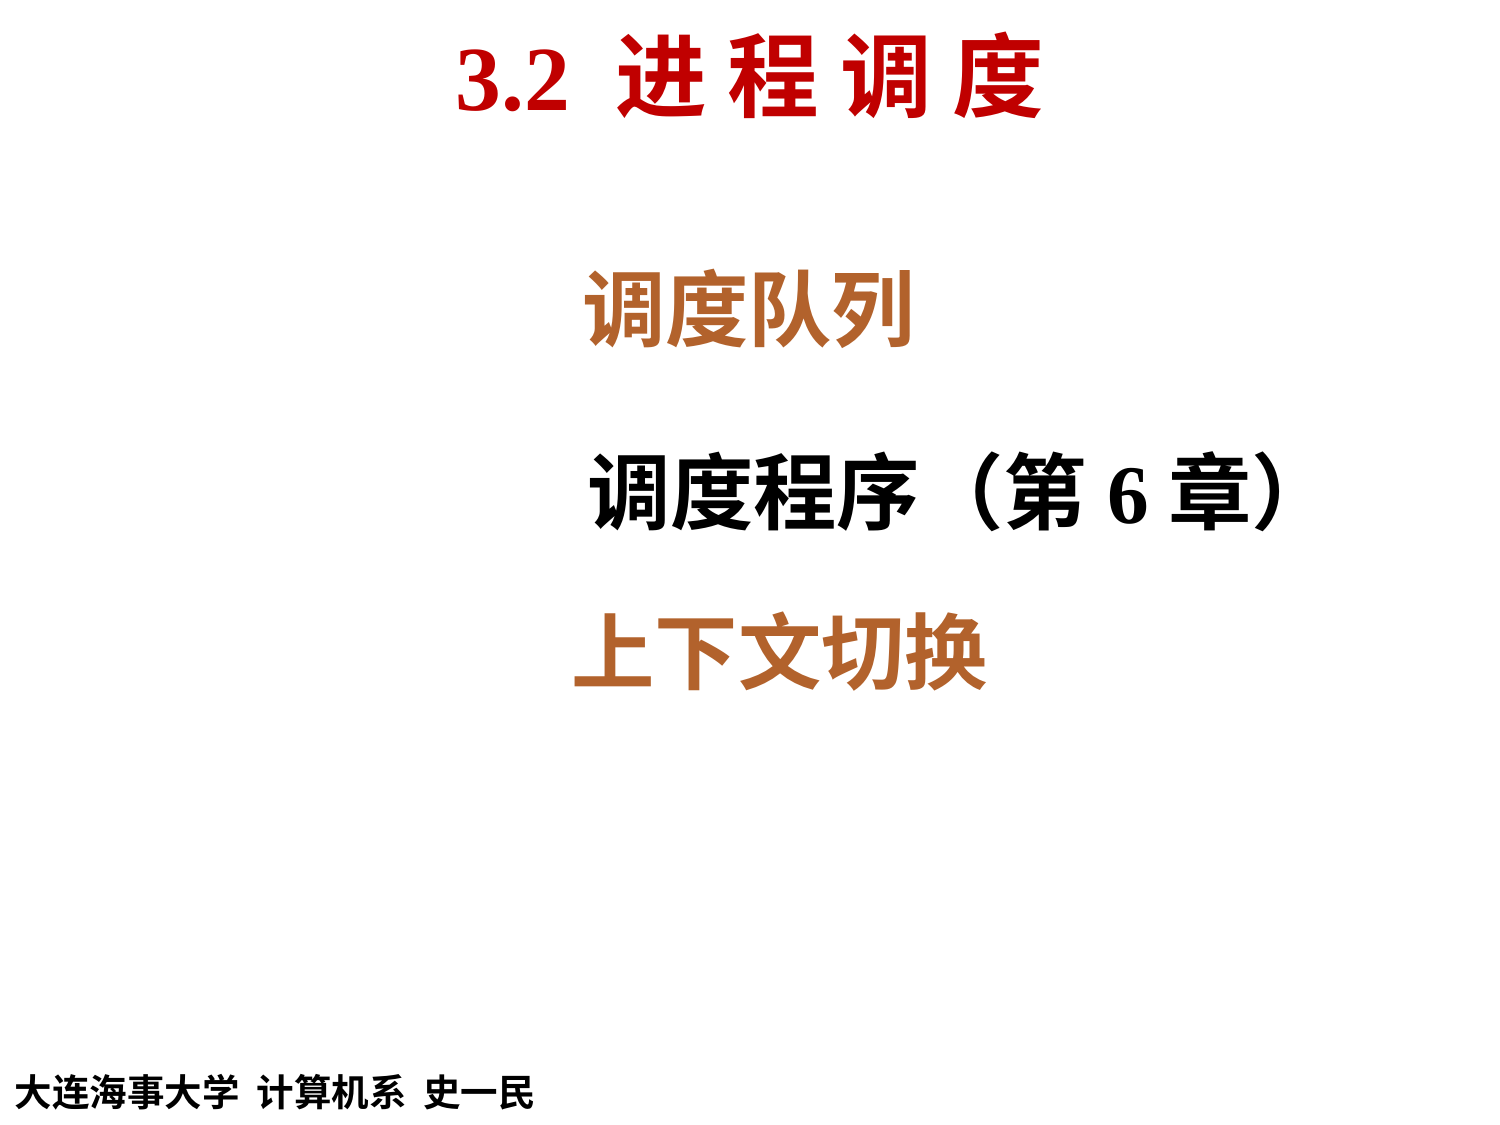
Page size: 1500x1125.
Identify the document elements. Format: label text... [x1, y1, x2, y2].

text_box 调度队列 [548, 249, 949, 365]
text_box 大连海事大学 计算机系 史一民 [0, 1054, 620, 1125]
text_box 3.2 进 程 调 度 [365, 0, 1135, 136]
text_box 调度程序（第6章） [572, 432, 1353, 548]
text_box 上下文切换 [556, 593, 1178, 708]
